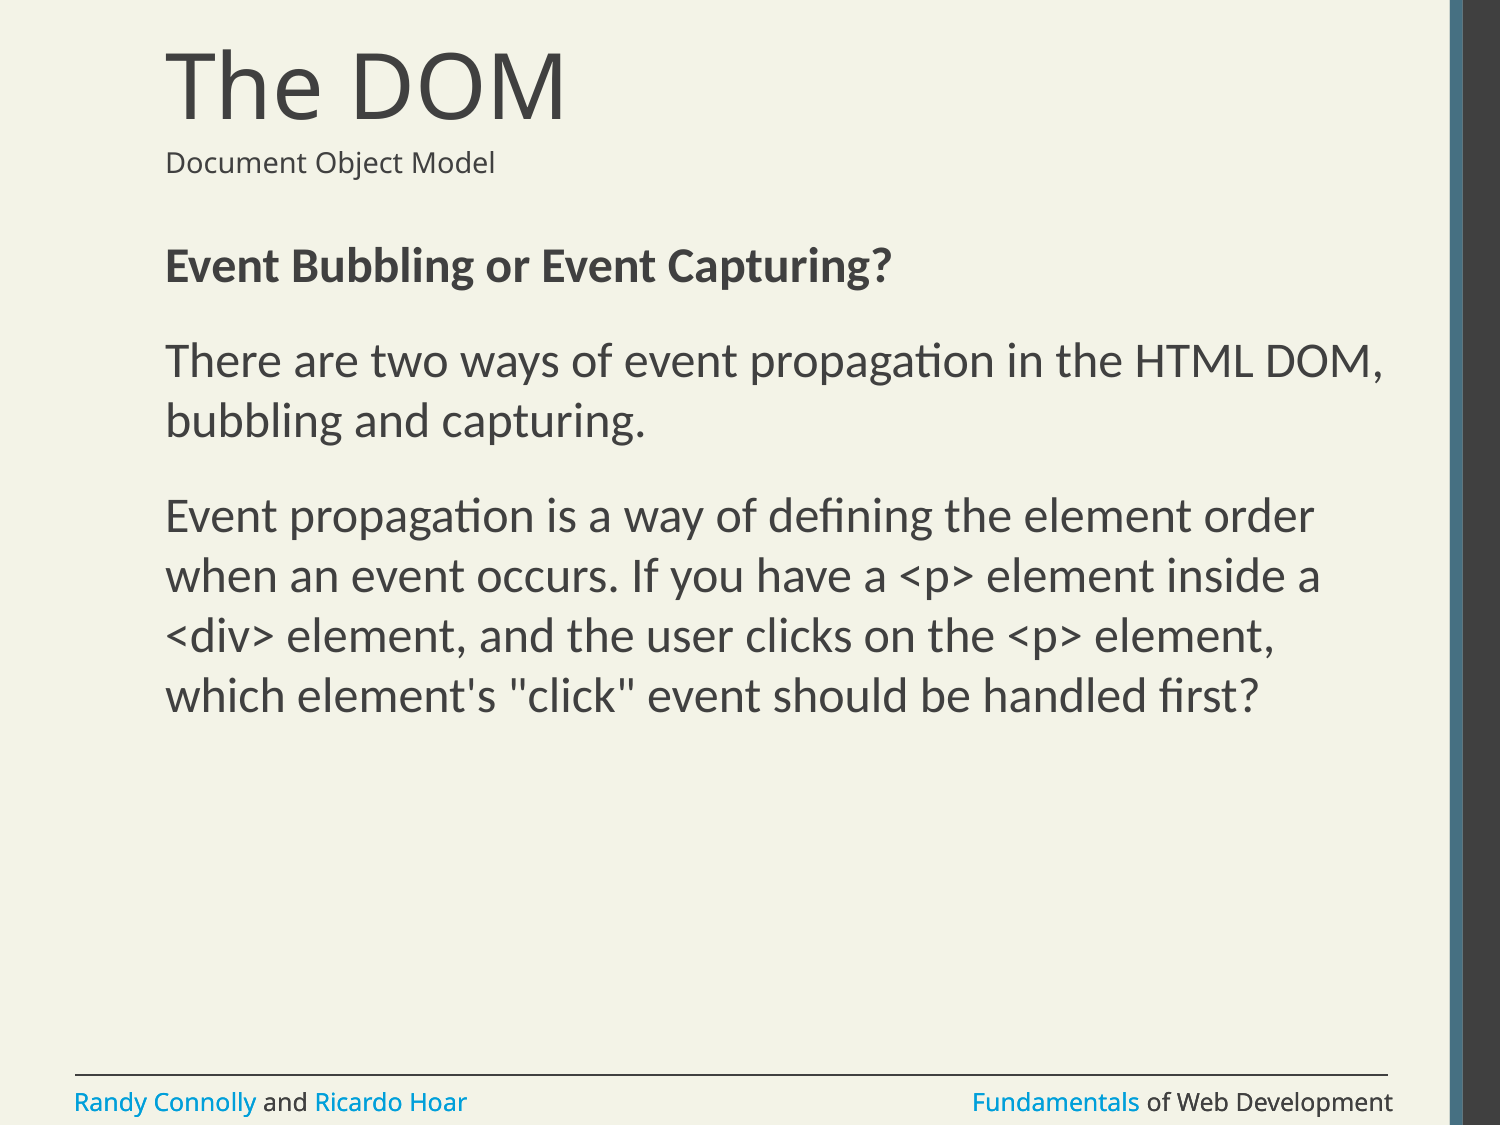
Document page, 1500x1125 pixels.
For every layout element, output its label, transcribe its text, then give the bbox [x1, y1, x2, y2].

list Event Bubbling or Event Capturing? There are two ways of event propagation in the HTML DOM, bubbling and capturing. Event propagation is a way of defining the element order when an event occurs. If you have a <p> element inside a <div> element, and the user clicks on the <p> element, which element's "click" event should be handled first? [150, 224, 1413, 1088]
list Document Object Model [150, 137, 1200, 188]
title The DOM [150, 20, 1425, 188]
